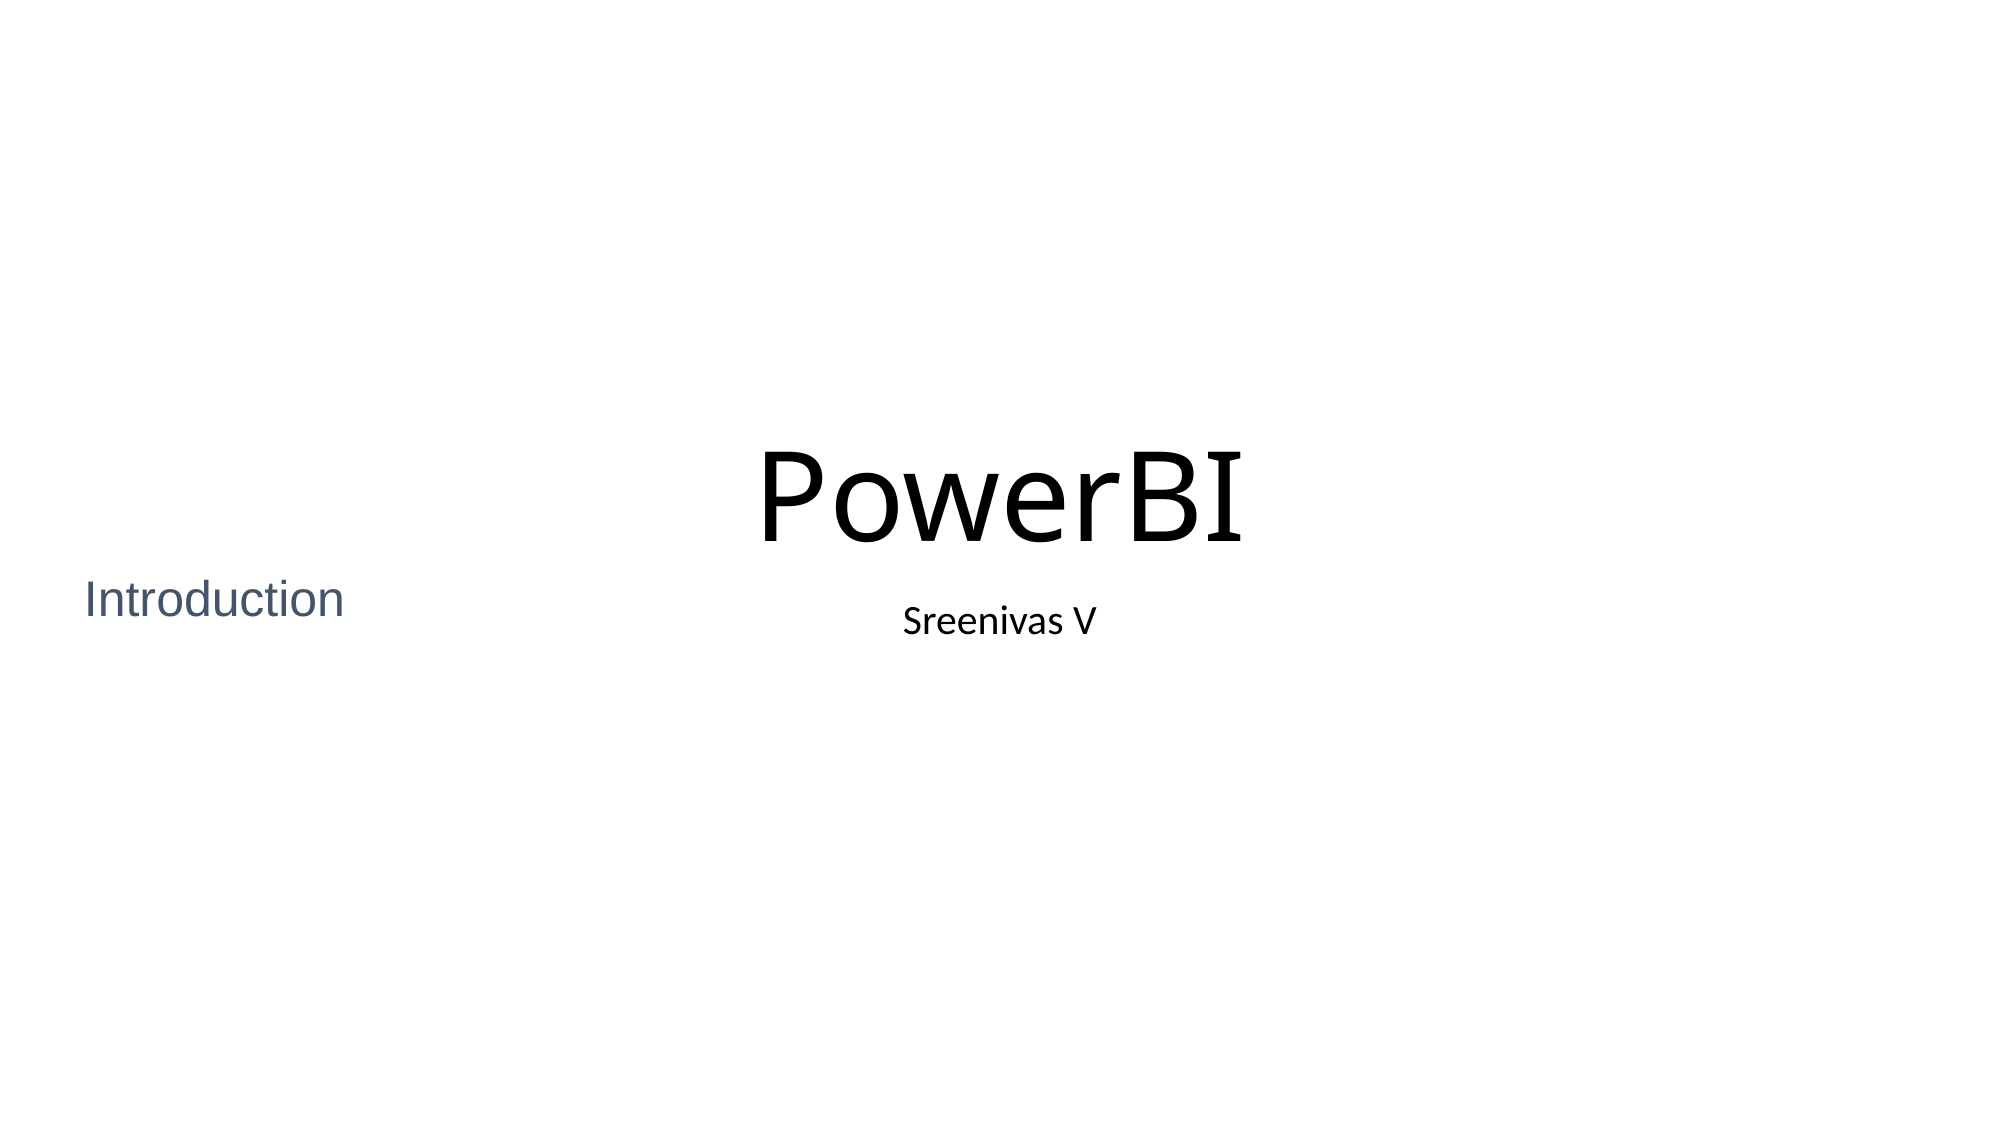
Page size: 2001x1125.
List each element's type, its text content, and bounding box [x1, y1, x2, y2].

subtitle Sreenivas V [249, 590, 1750, 863]
text_box Introduction [83, 575, 1290, 627]
title PowerBI [249, 184, 1750, 576]
